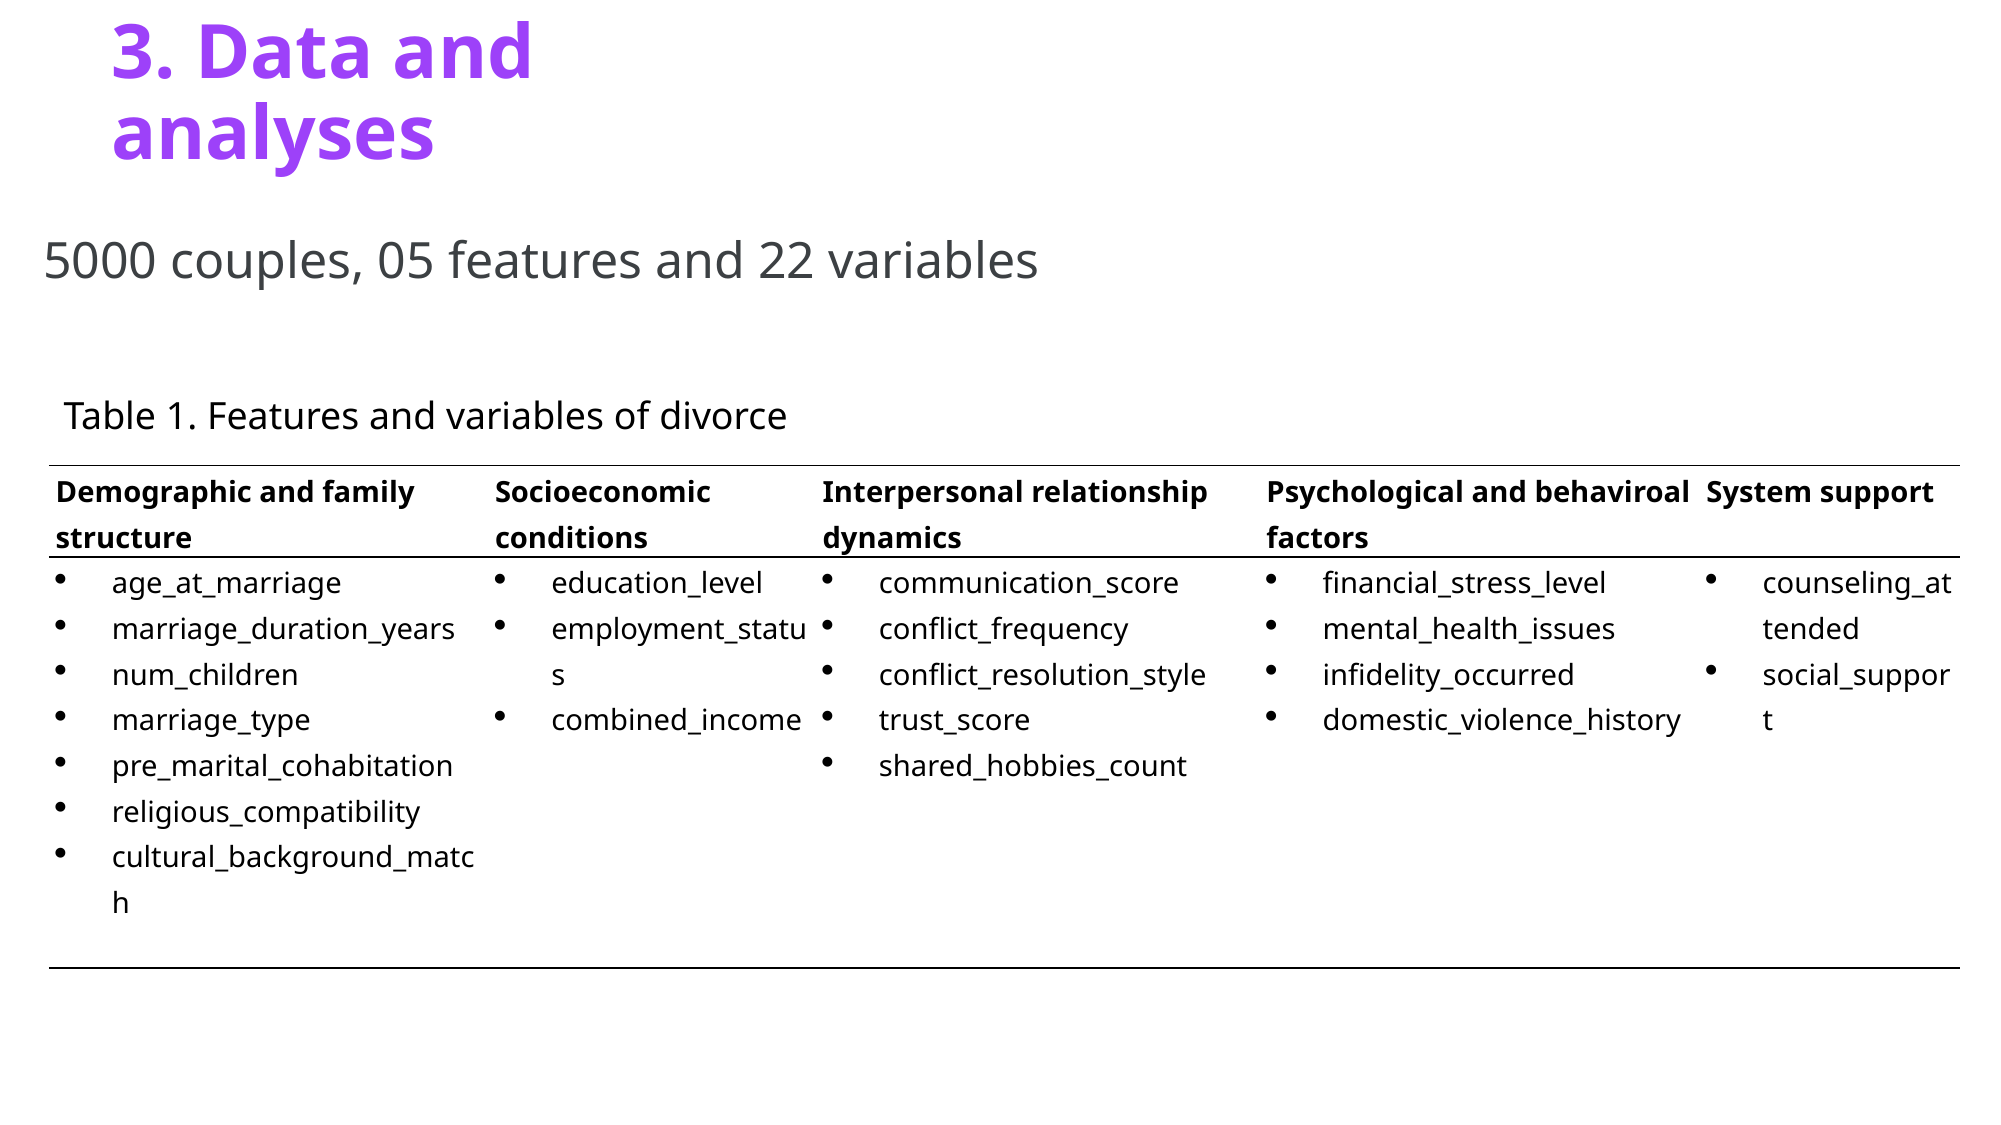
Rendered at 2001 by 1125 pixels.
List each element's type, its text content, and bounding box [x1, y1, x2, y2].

table_header Psychological and behaviroal factors [1260, 466, 1700, 556]
text_box 3. Data and analyses [96, 80, 856, 174]
text_box 5000 couples, 05 features and 22 variables [28, 221, 1055, 297]
table_header System support [1700, 466, 1960, 556]
table_header Socioeconomic conditions [488, 466, 816, 556]
table_cell counseling_attended social_support [1700, 558, 1960, 967]
table_cell financial_stress_level mental_health_issues infidelity_occurred domestic_violence_history [1260, 558, 1700, 967]
table_cell communication_score conflict_frequency conflict_resolution_style trust_score shared_hobbies_count [816, 558, 1260, 967]
table_header Demographic and family structure [49, 466, 488, 556]
table_cell education_level employment_status combined_income [488, 558, 816, 967]
table_header Interpersonal relationship dynamics [816, 466, 1260, 556]
text_box Table 1. Features and variables of divorce [48, 384, 823, 445]
table_cell age_at_marriage marriage_duration_years num_children marriage_type pre_marital_cohabitation religious_compatibility cultural_background_match [49, 558, 488, 967]
